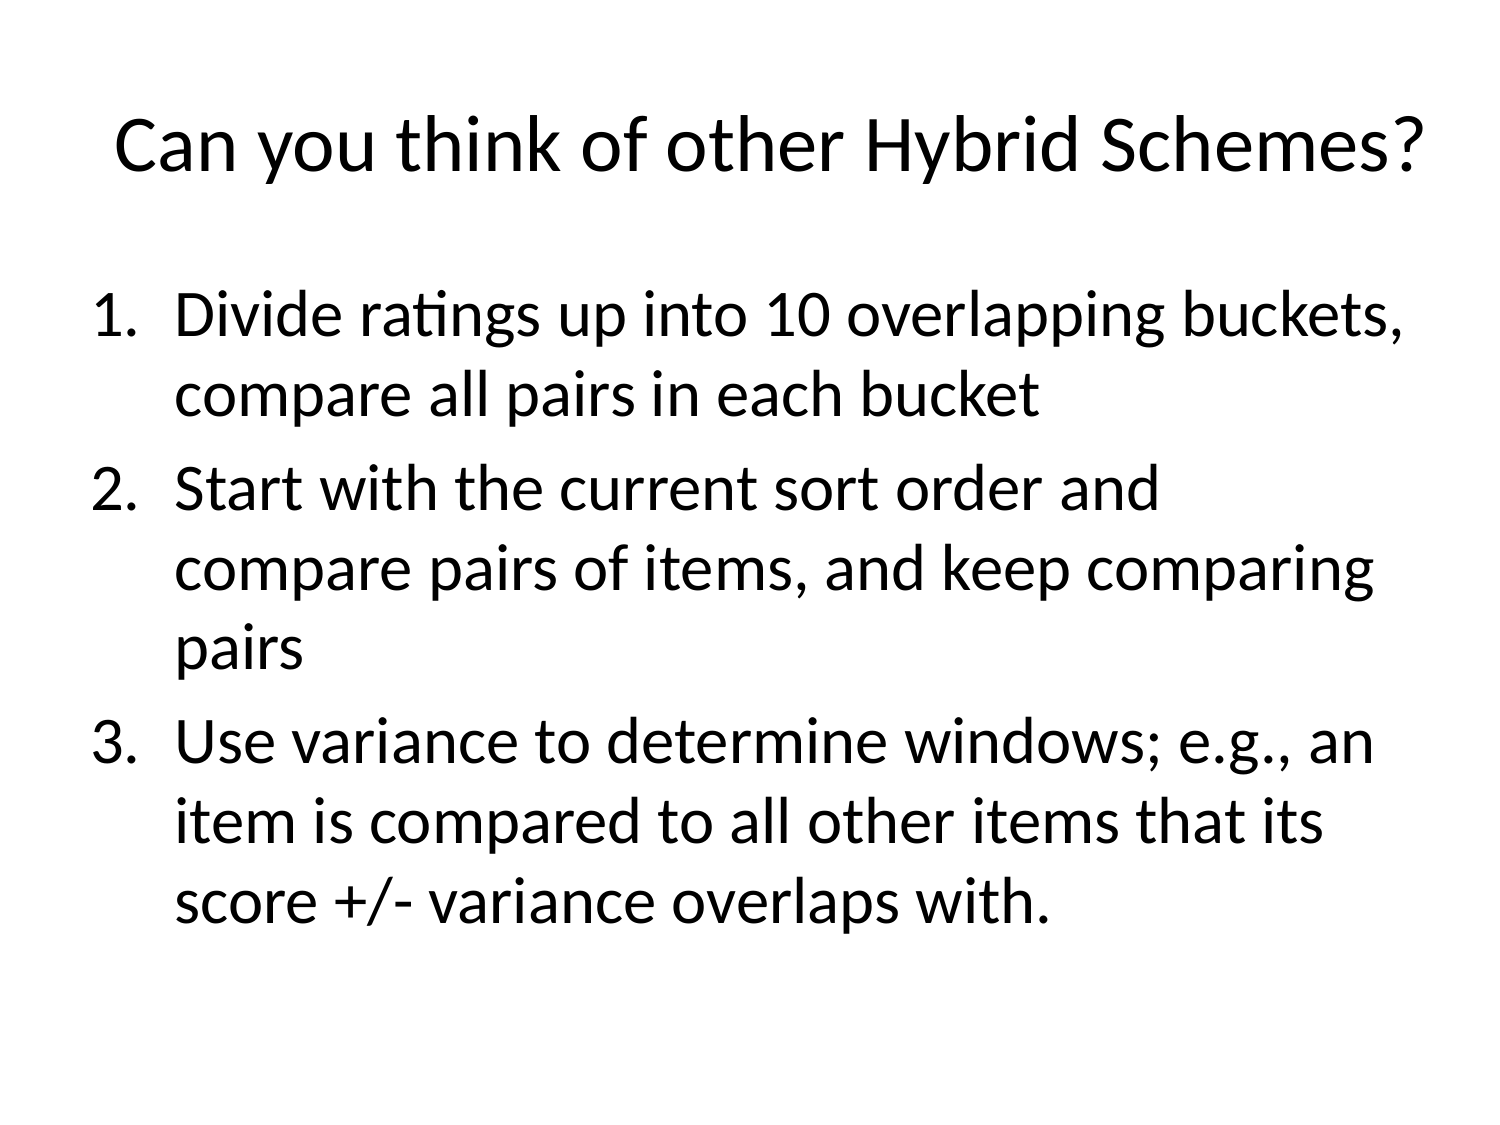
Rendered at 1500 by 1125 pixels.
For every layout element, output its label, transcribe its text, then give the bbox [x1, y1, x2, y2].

title Can you think of other Hybrid Schemes? [75, 45, 1471, 233]
list Divide ratings up into 10 overlapping buckets, compare all pairs in each bucket Start with the current sort order and compare pairs of items, and keep comparing pairs Use variance to determine windows; e.g., an item is compared to all other items that its score +/- variance overlaps with. [75, 262, 1425, 1005]
